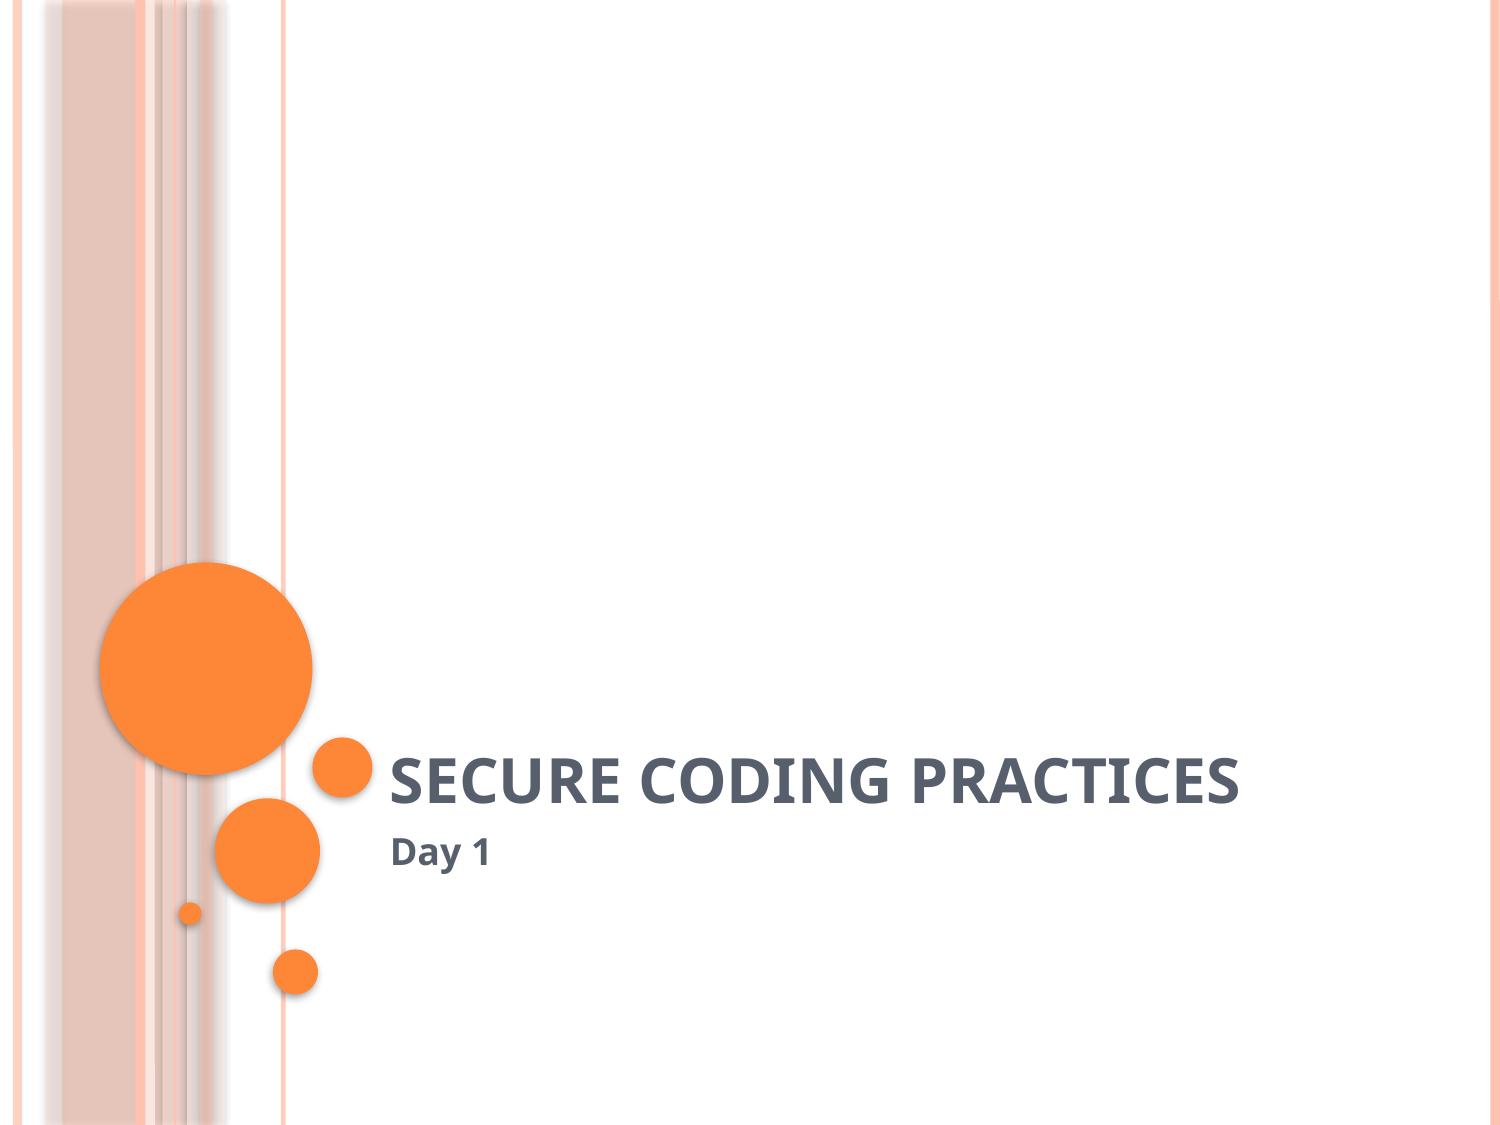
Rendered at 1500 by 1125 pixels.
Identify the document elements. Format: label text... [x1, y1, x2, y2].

title Secure Coding practices [375, 512, 1388, 820]
subtitle Day 1 [375, 820, 1388, 1046]
